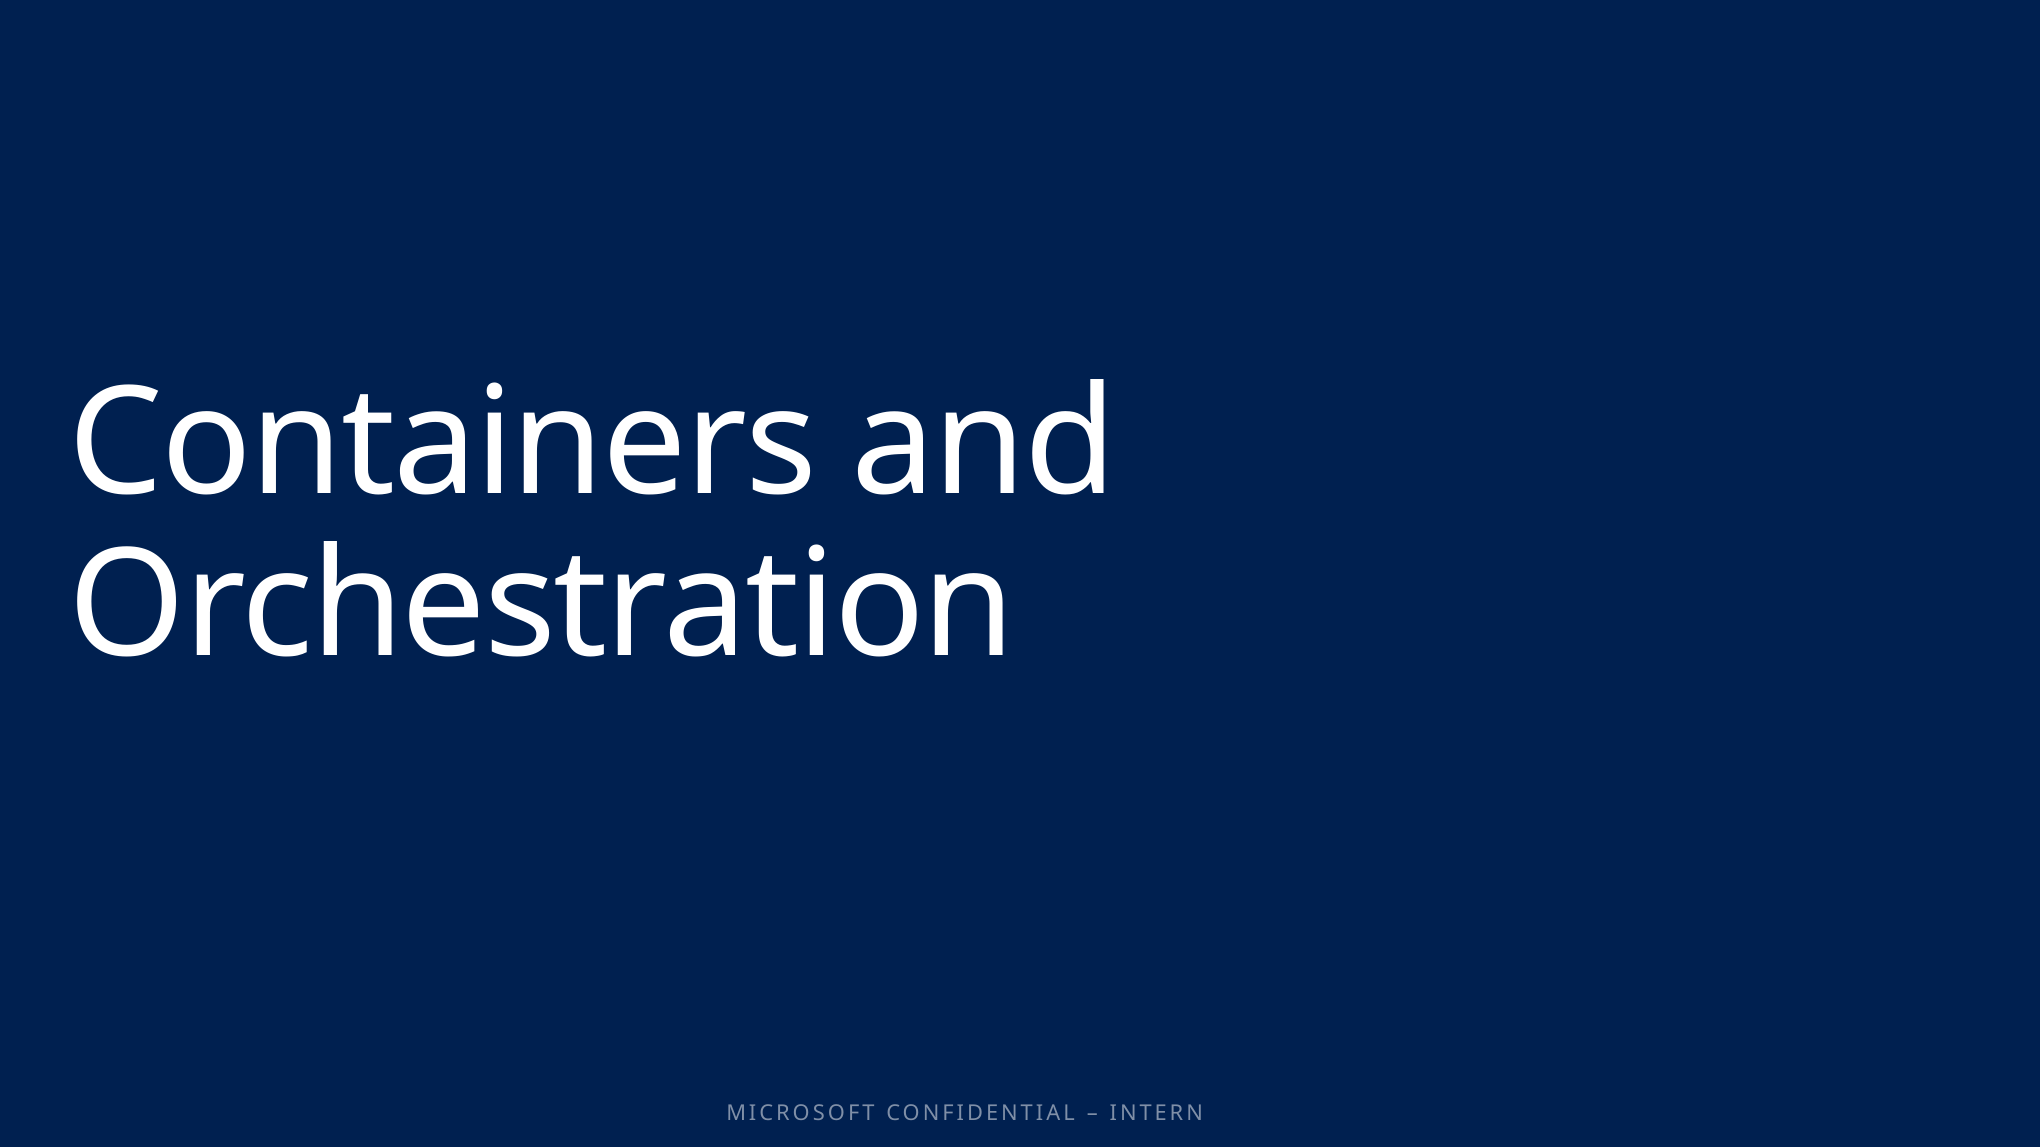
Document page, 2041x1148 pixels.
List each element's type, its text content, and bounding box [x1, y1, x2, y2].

title Containers and Orchestration [45, 348, 1996, 543]
